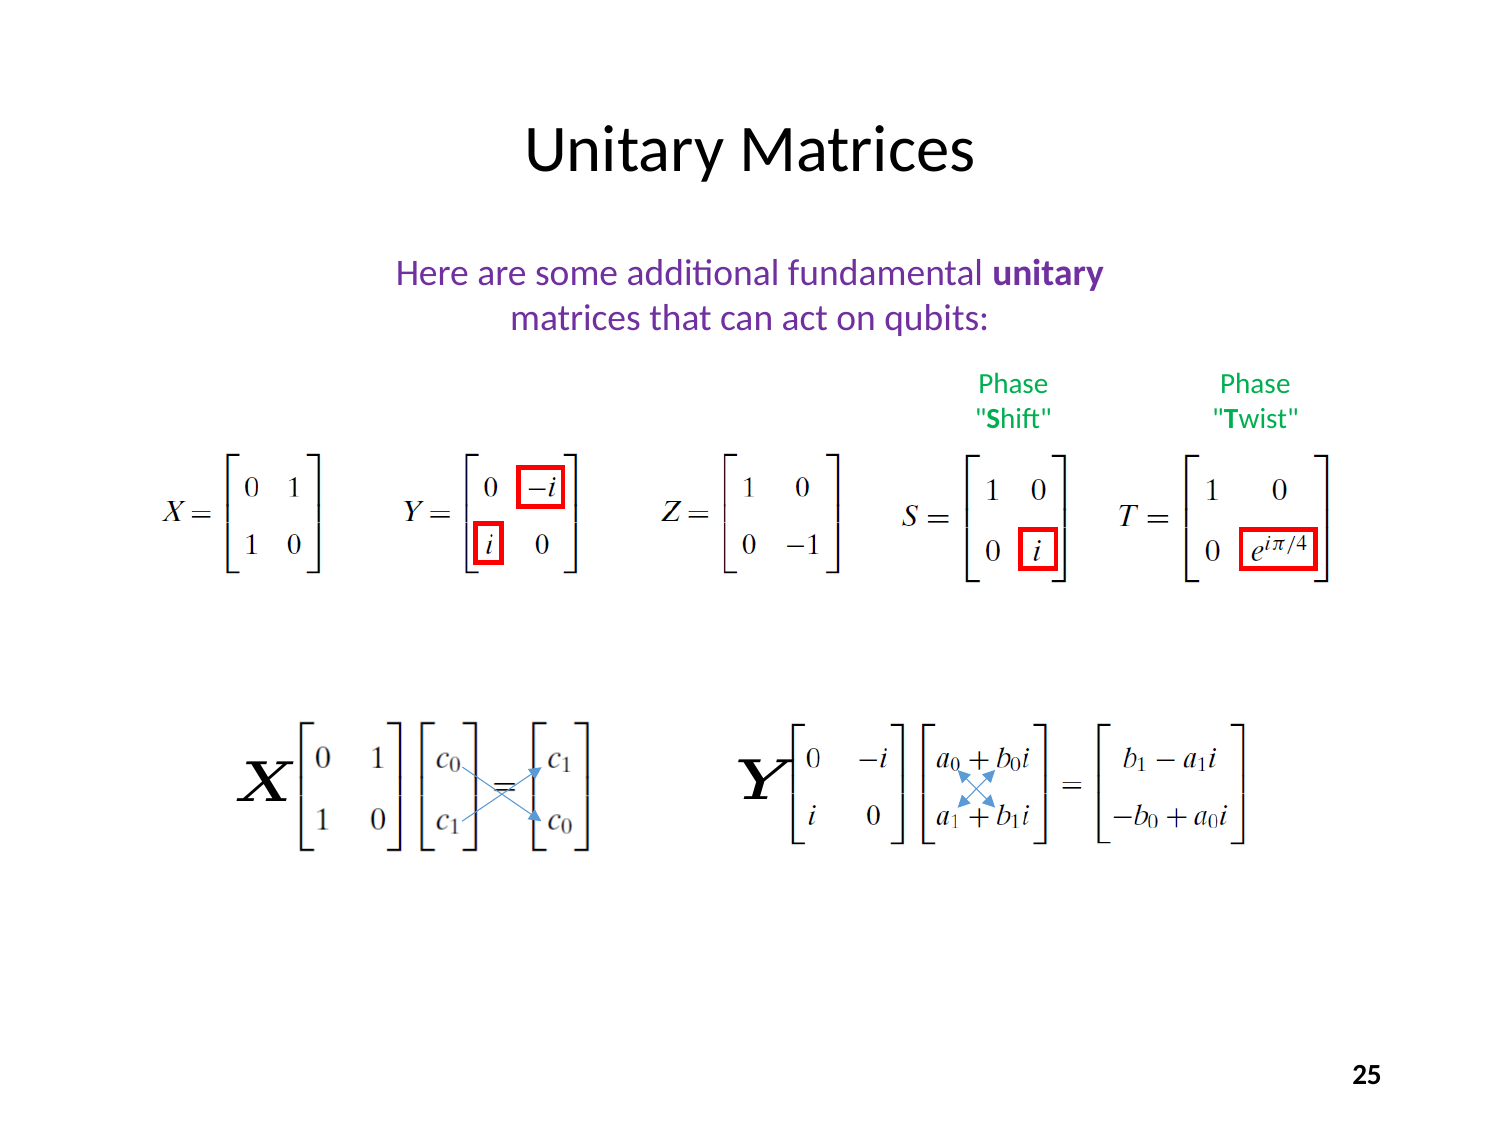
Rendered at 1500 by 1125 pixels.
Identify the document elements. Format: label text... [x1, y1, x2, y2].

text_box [734, 708, 1258, 858]
picture [141, 437, 854, 587]
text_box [957, 769, 996, 808]
picture [878, 443, 1337, 592]
text_box Phase "Twist" [1193, 357, 1317, 442]
title Unitary Matrices [103, 59, 1397, 241]
text_box Phase "Shift" [951, 357, 1075, 442]
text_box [462, 767, 542, 822]
text_box Here are some additional fundamental unitary matrices that can act on qubits: [332, 240, 1168, 346]
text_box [232, 701, 617, 865]
slide_number 25 [1059, 1042, 1397, 1103]
